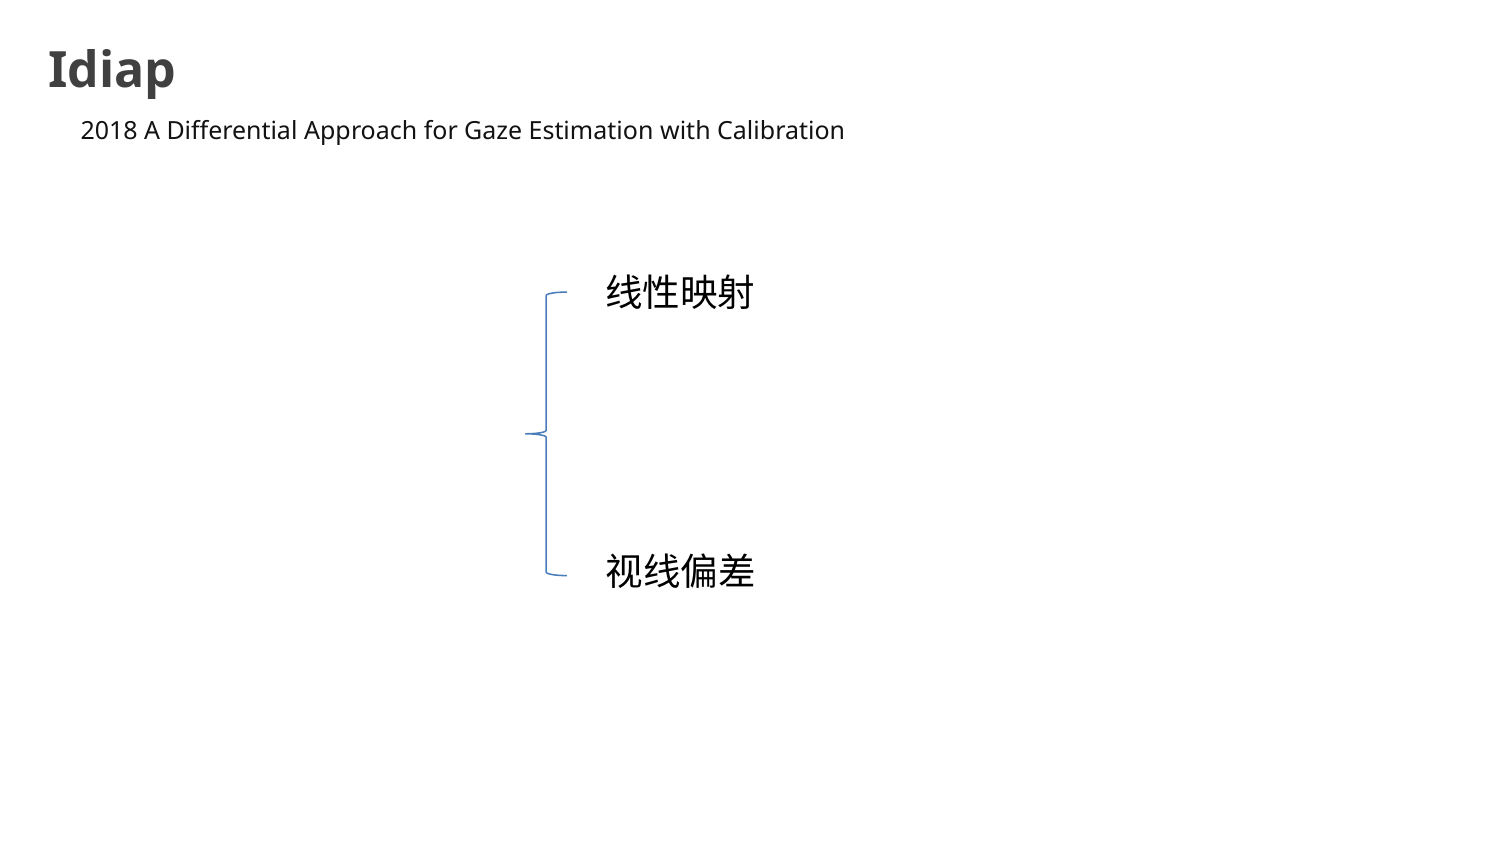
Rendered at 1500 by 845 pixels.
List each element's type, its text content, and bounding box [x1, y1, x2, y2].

text_box [524, 291, 567, 577]
text_box 视线偏差 [591, 540, 810, 600]
text_box 2018 A Differential Approach for Gaze Estimation with Calibration [64, 106, 910, 153]
text_box Idiap [32, 29, 567, 106]
text_box 线性映射 [590, 261, 809, 322]
